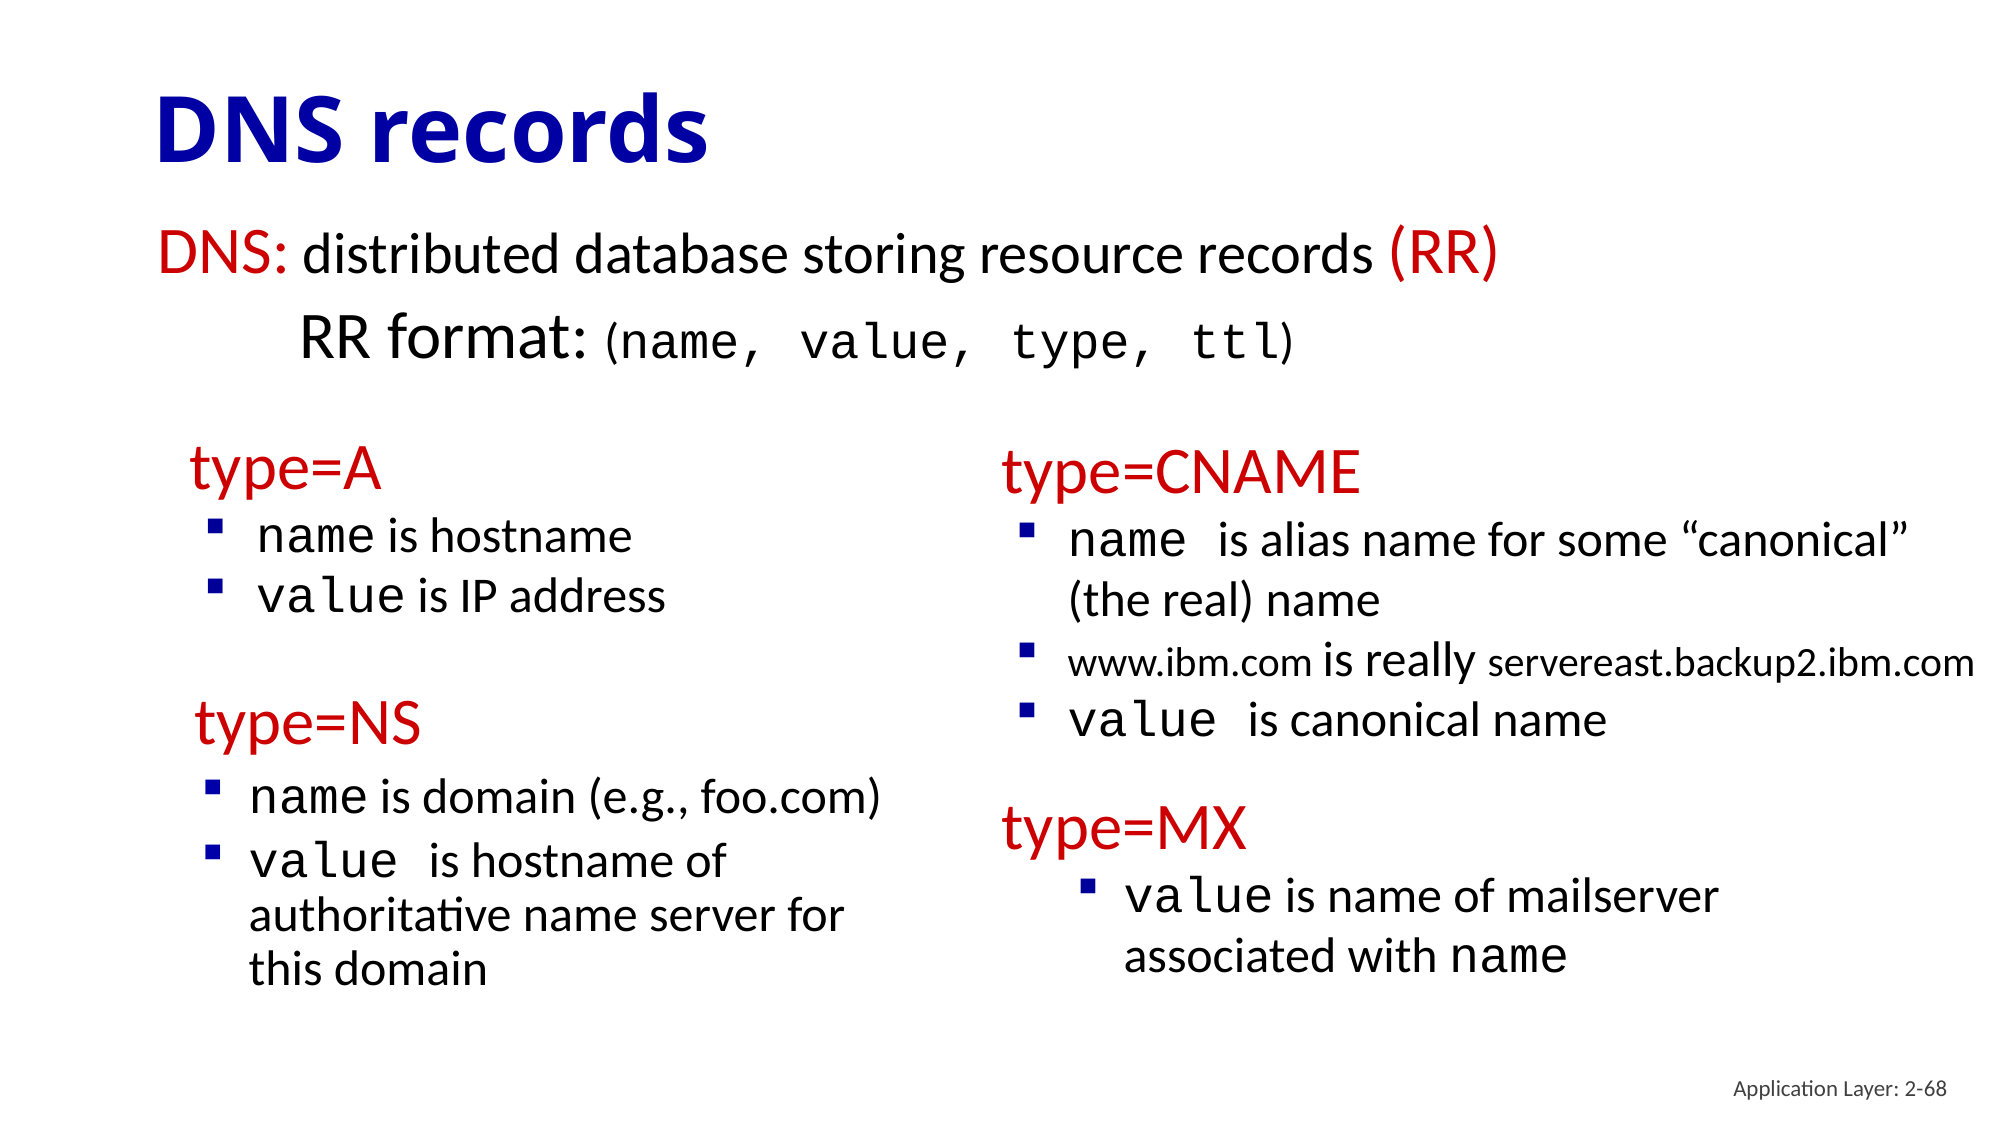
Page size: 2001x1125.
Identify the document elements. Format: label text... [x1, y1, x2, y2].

text_box type=CNAME name is alias name for some “canonical” (the real) name www.ibm.com is really servereast.backup2.ibm.com value is canonical name [986, 419, 2000, 776]
text_box type=A name is hostname value is IP address [175, 415, 801, 630]
slide_number Application Layer: 2-68 [1512, 1056, 1963, 1117]
text_box type=NS name is domain (e.g., foo.com) value is hostname of authoritative name server for this domain [177, 680, 924, 993]
text_box DNS: distributed database storing resource records (RR) [121, 208, 1789, 293]
text_box type=MX value is name of mailserver associated with name [986, 775, 1855, 991]
title DNS records [137, 59, 1863, 207]
text_box RR format: (name, value, type, ttl) [277, 283, 1317, 379]
